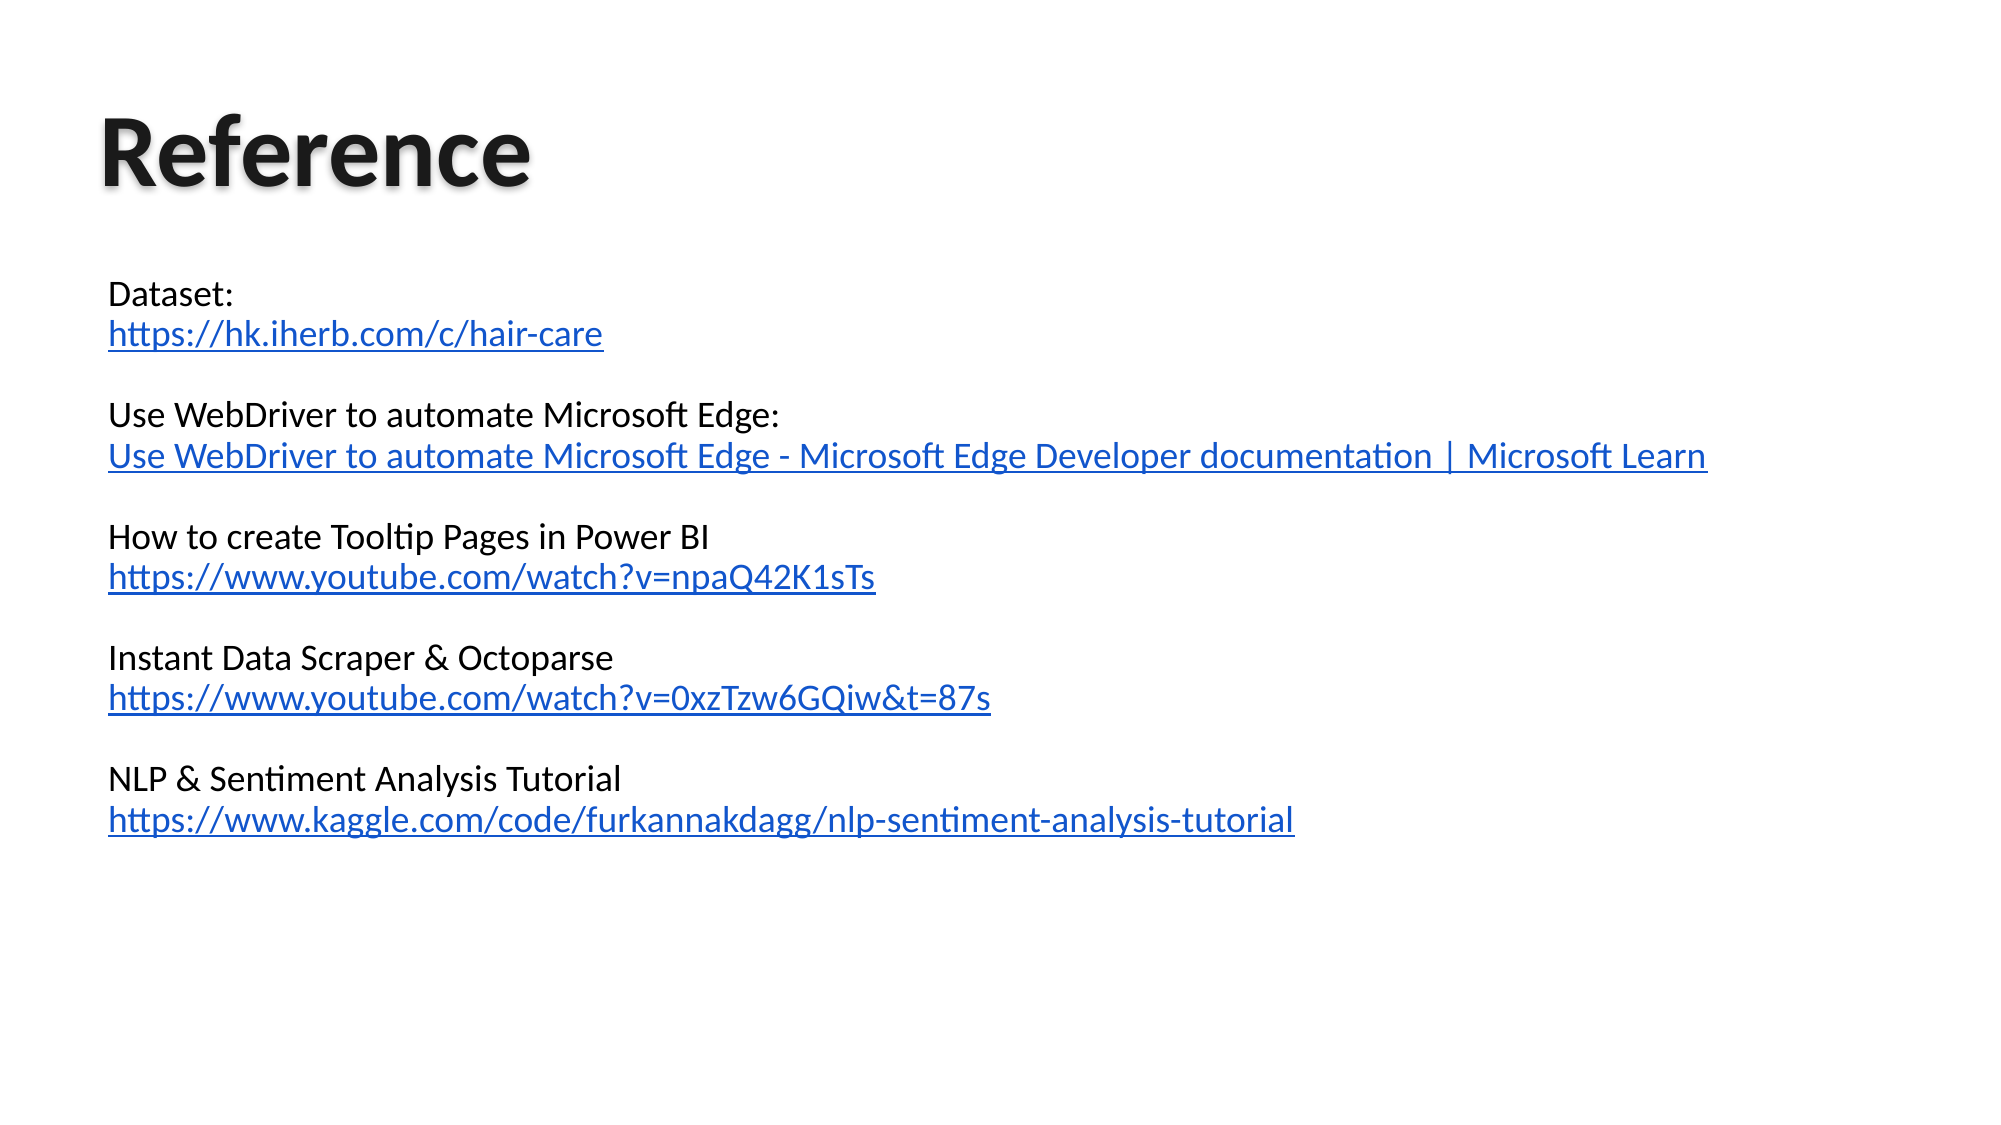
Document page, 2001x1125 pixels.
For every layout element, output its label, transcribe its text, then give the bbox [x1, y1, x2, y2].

title Reference [84, 92, 1585, 217]
subtitle Dataset: https://hk.iherb.com/c/hair-care Use WebDriver to automate Microsoft Edge: Use WebDriver to automate Microsoft Edge - Microsoft Edge Developer documentation | Microsoft Learn How to create Tooltip Pages in Power BI https://www.youtube.com/watch?v=npaQ42K1sTs Instant Data Scraper & Octoparse https://www.youtube.com/watch?v=0xzTzw6GQiw&t=87s NLP & Sentiment Analysis Tutorial https://www.kaggle.com/code/furkannakdagg/nlp-sentiment-analysis-tutorial [84, 266, 1864, 1125]
